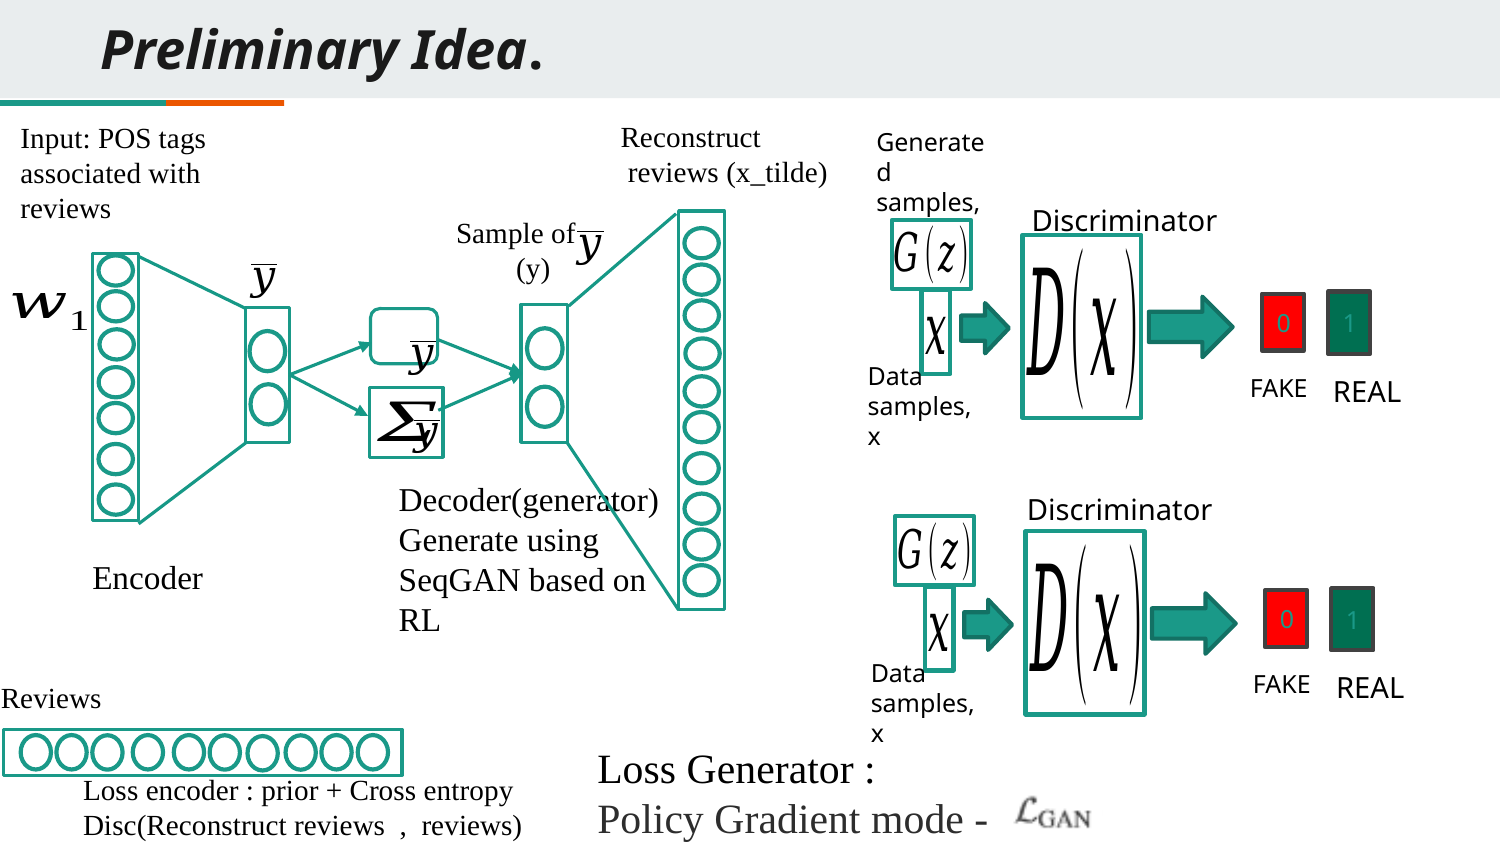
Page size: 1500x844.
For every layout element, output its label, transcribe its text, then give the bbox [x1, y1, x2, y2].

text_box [568, 213, 677, 307]
text_box [683, 450, 721, 486]
text_box [96, 289, 134, 324]
text_box 1 [1326, 289, 1372, 356]
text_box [566, 441, 679, 611]
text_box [289, 374, 369, 417]
text_box [91, 251, 141, 523]
text_box Discriminator [1012, 483, 1263, 534]
text_box [1149, 591, 1238, 656]
text_box Data samples, x [856, 649, 993, 734]
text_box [437, 339, 523, 372]
text_box [682, 262, 721, 297]
text_box 0 [1260, 292, 1306, 353]
text_box [682, 409, 721, 445]
text_box FAKE [1238, 661, 1383, 707]
text_box Reviews [0, 672, 117, 723]
text_box Input: POS tags associated with reviews [5, 112, 226, 232]
text_box [959, 301, 1011, 356]
text_box Data samples, x [852, 353, 990, 458]
text_box Loss Generator : Policy Gradient mode - [582, 734, 1235, 844]
text_box 1 [1329, 586, 1375, 652]
text_box REAL [1321, 662, 1444, 712]
text_box Sample of (y) [441, 207, 625, 319]
text_box Decoder(generator) Generate using SeqGAN based on RL [384, 470, 679, 646]
text_box REAL [1318, 365, 1441, 416]
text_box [179, 552, 226, 844]
text_box Encoder [41, 548, 262, 604]
text_box [683, 527, 721, 562]
text_box [525, 326, 565, 371]
text_box Discriminator [1016, 194, 1268, 245]
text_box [138, 256, 247, 309]
text_box [683, 563, 721, 598]
text_box 0 [1263, 588, 1309, 649]
text_box [677, 209, 727, 612]
text_box FAKE [1235, 365, 1318, 410]
text_box [96, 441, 133, 477]
text_box [682, 225, 721, 261]
text_box Loss encoder : prior + Cross entropy Disc(Reconstruct reviews , reviews) [68, 763, 174, 844]
text_box [97, 327, 136, 362]
text_box [683, 491, 722, 526]
text_box [96, 482, 133, 517]
text_box [1146, 294, 1235, 360]
text_box [682, 374, 722, 409]
text_box [962, 597, 1014, 652]
text_box [96, 400, 136, 436]
text_box Loss encoder : prior + Cross entropy Disc(Reconstruct reviews , reviews) [230, 763, 553, 844]
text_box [138, 442, 247, 525]
text_box [96, 253, 133, 288]
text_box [289, 342, 373, 375]
text_box [96, 365, 136, 400]
text_box [248, 382, 284, 427]
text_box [437, 373, 523, 411]
text_box [526, 384, 565, 429]
text_box Reconstruct reviews (x_tilde) [605, 111, 843, 197]
text_box [244, 305, 292, 444]
text_box [247, 328, 286, 374]
picture [1008, 792, 1103, 844]
text_box [682, 298, 722, 333]
title Preliminary Idea. [85, 0, 1347, 88]
text_box [683, 336, 722, 371]
